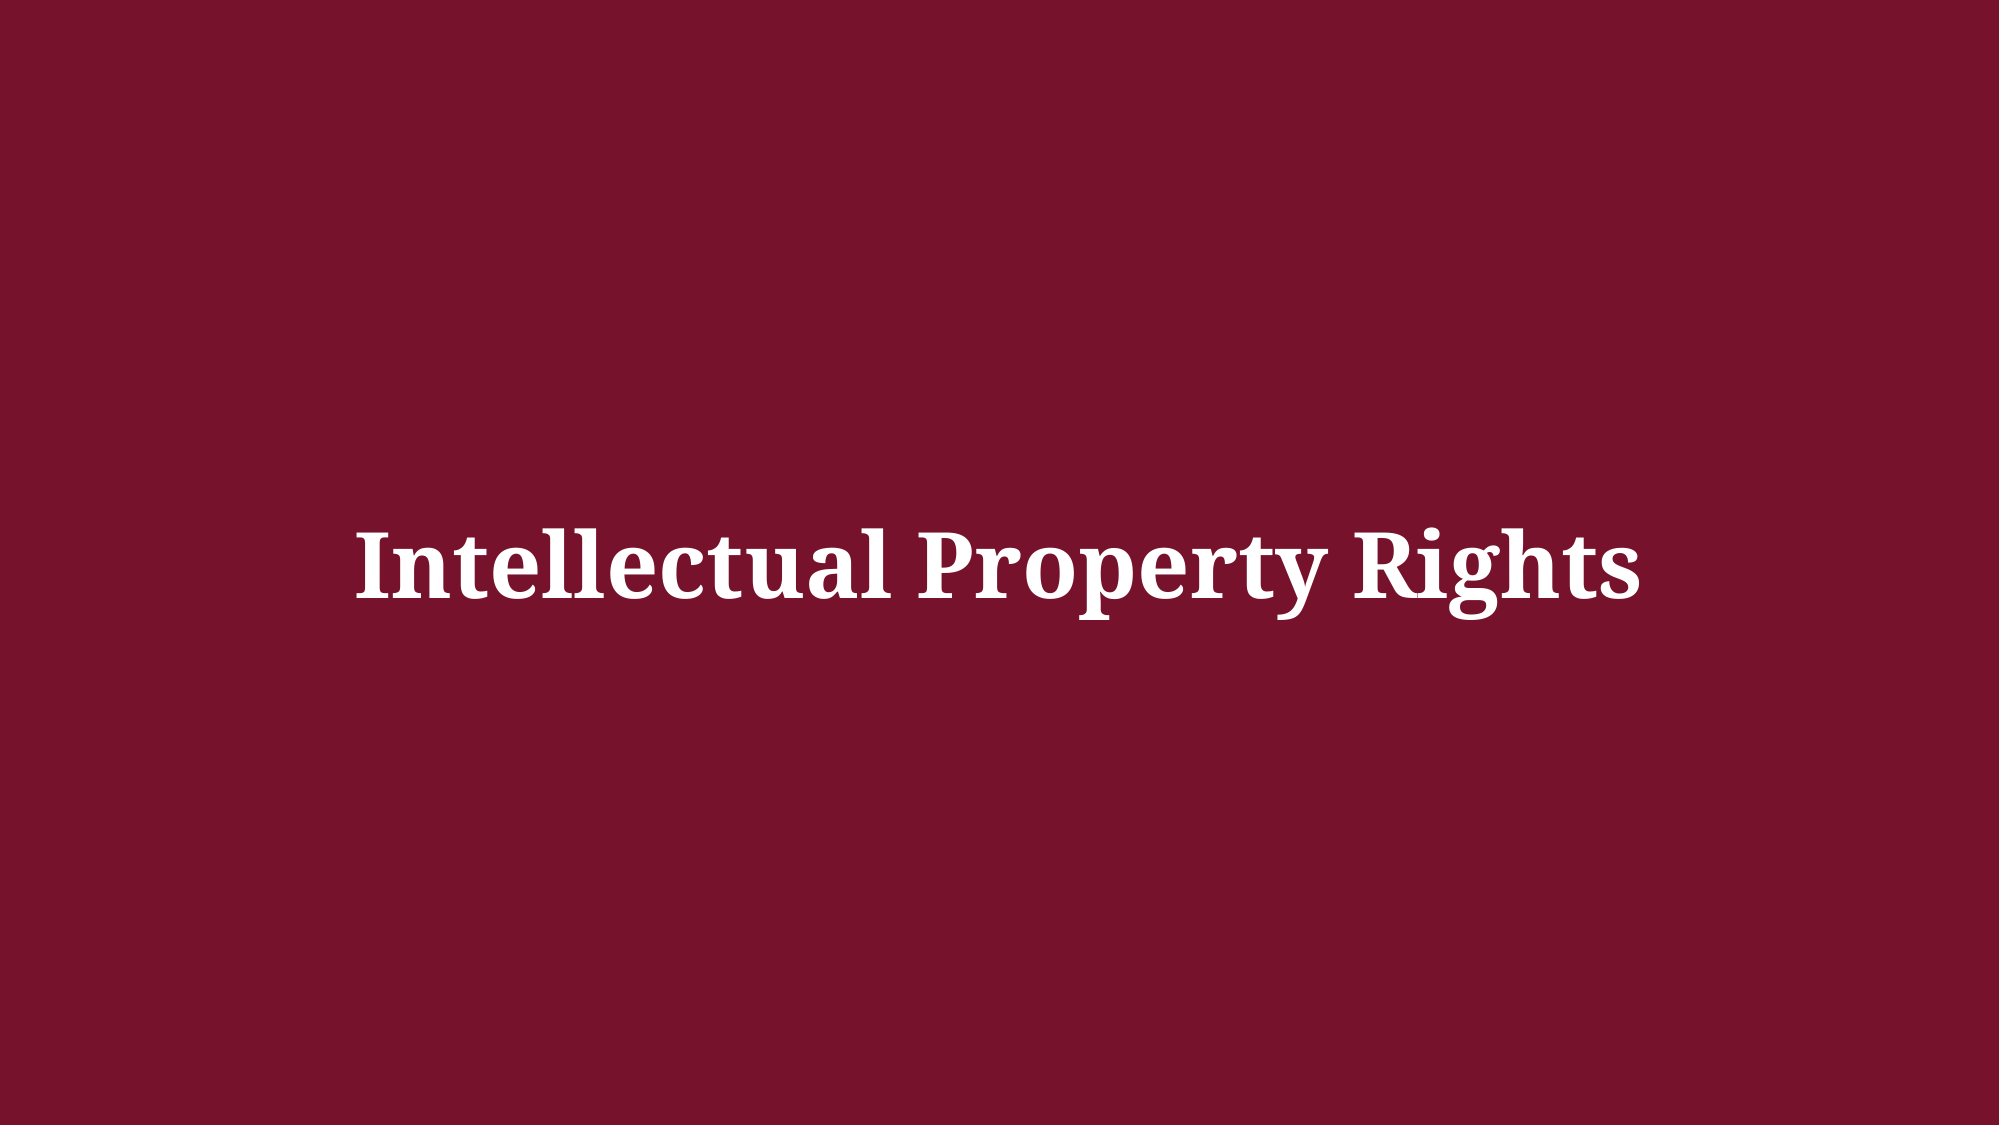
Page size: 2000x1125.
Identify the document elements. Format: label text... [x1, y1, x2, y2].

text_box Intellectual Property Rights [0, 499, 2000, 624]
